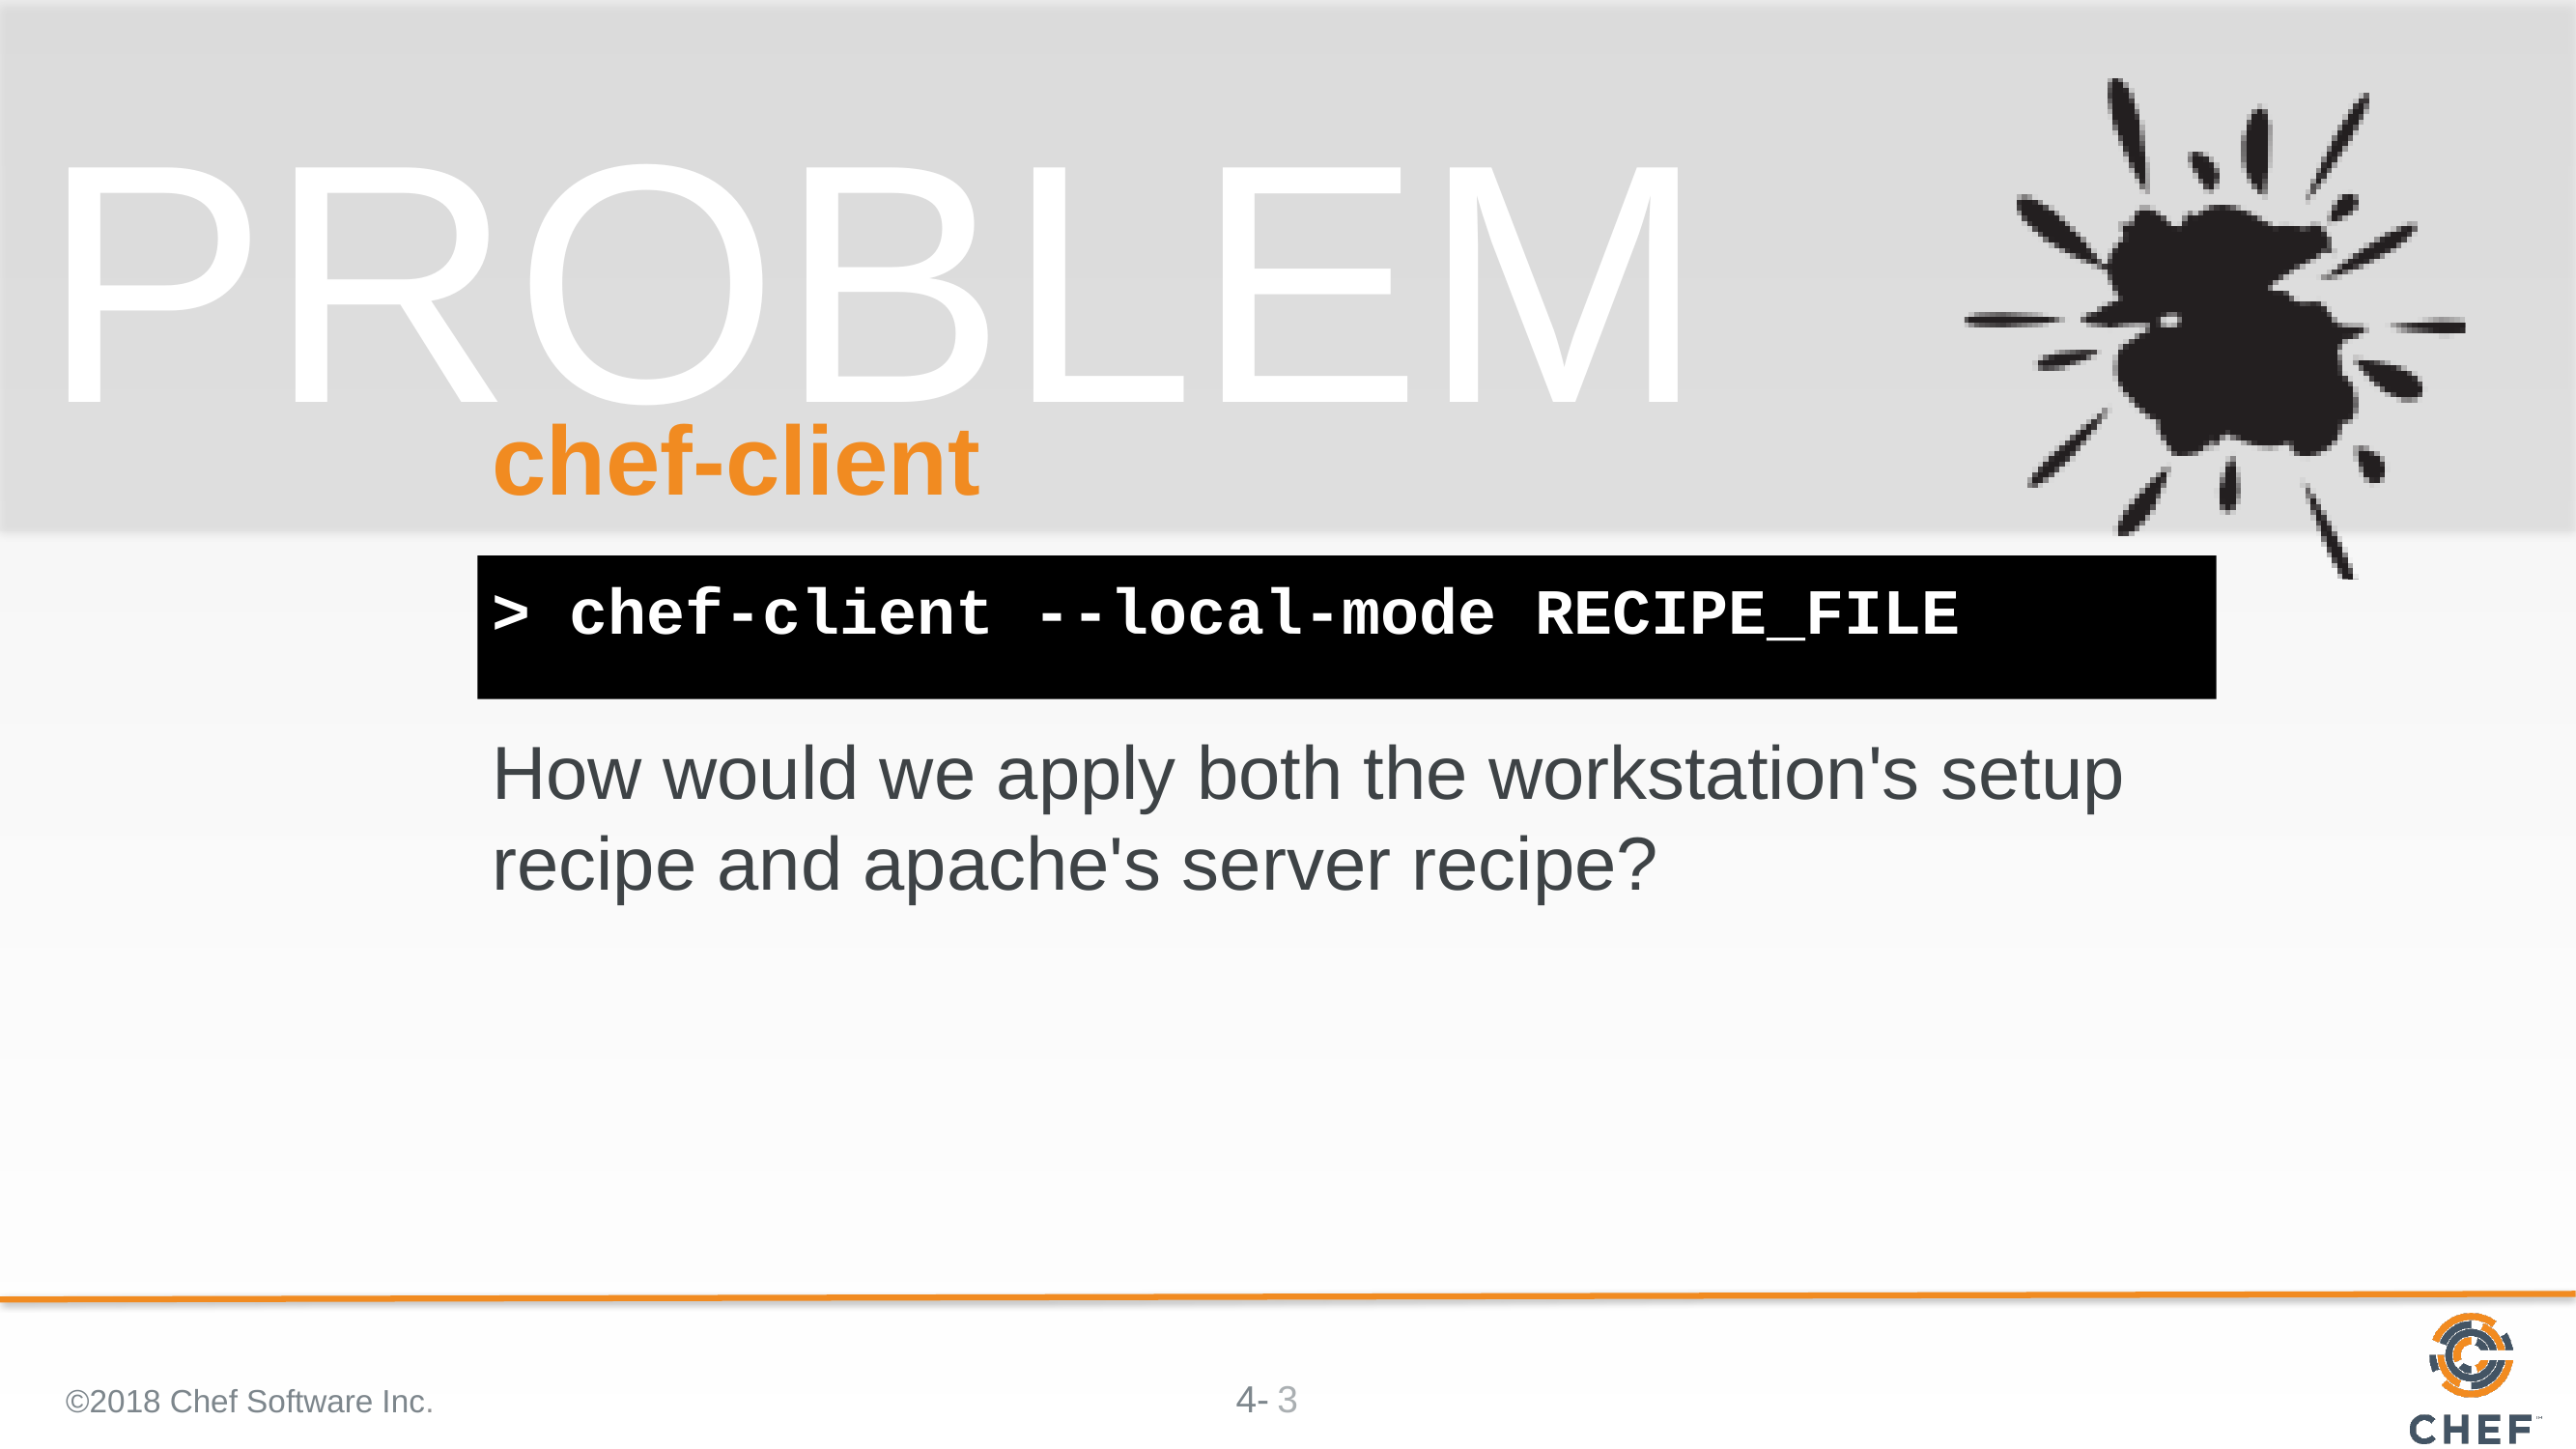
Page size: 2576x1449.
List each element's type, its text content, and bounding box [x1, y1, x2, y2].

subtitle > chef-client --local-mode RECIPE_FILE [477, 555, 2217, 699]
title chef-client [477, 395, 2217, 531]
picture [2399, 1297, 2550, 1449]
text_box [254, 1306, 400, 1449]
footer ©2018 Chef Software Inc. [51, 1359, 254, 1440]
text_box How would we apply both the workstation's setup recipe and apache's server recipe? [477, 709, 2217, 1087]
footer ©2018 Chef Software Inc. [400, 1359, 952, 1440]
slide_number 3 [998, 1359, 1578, 1437]
